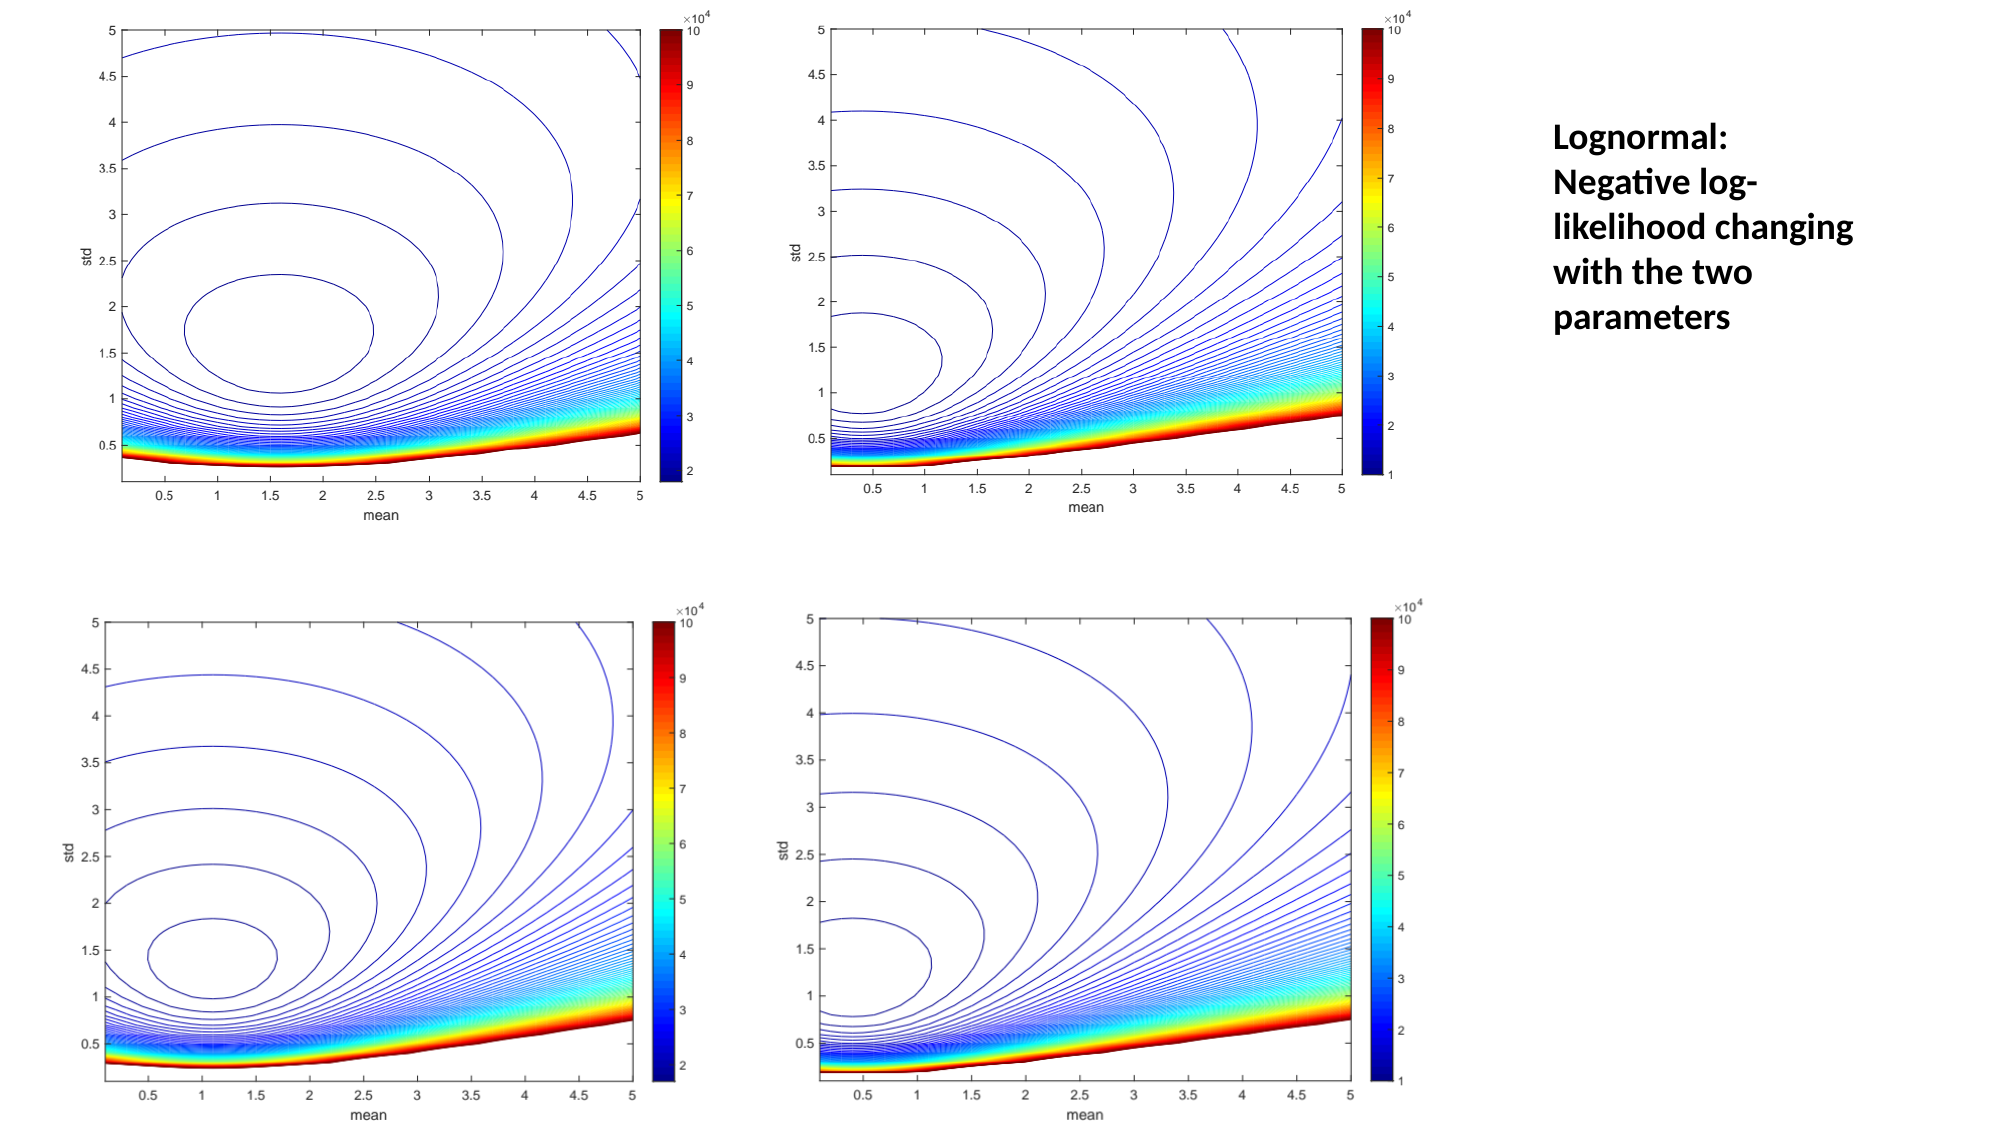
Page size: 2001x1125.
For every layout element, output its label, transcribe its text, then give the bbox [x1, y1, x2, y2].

text_box Lognormal: Negative log-likelihood changing with the two parameters [1538, 104, 1926, 345]
picture [17, 576, 1484, 1125]
picture [34, 0, 1470, 540]
